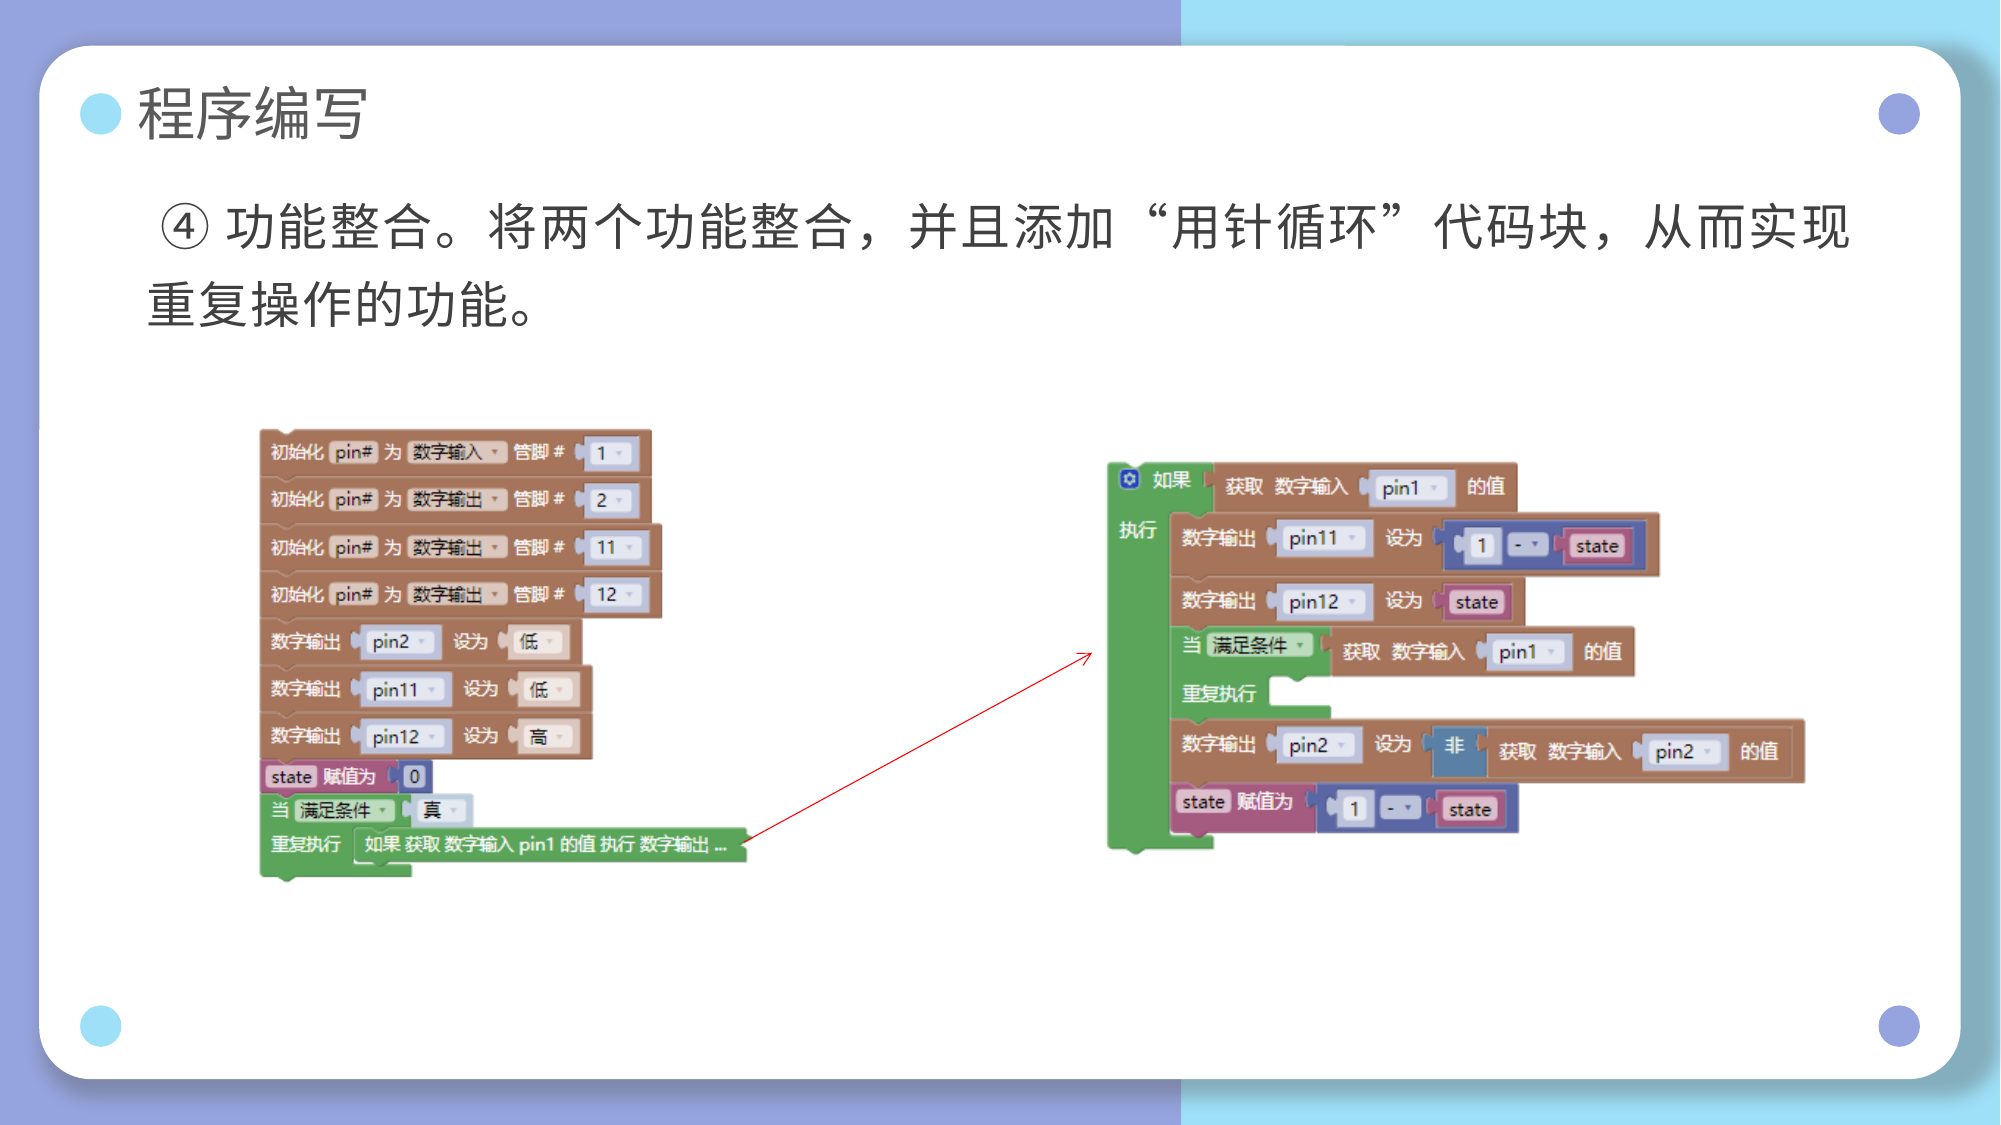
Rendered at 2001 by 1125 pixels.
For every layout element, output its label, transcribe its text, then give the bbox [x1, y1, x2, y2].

list ④功能整合。将两个功能整合，并且添加“用针循环”代码块，从而实现重复操作的功能。 [146, 169, 1854, 433]
title 程序编写 [137, 77, 976, 157]
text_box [254, 416, 1815, 889]
